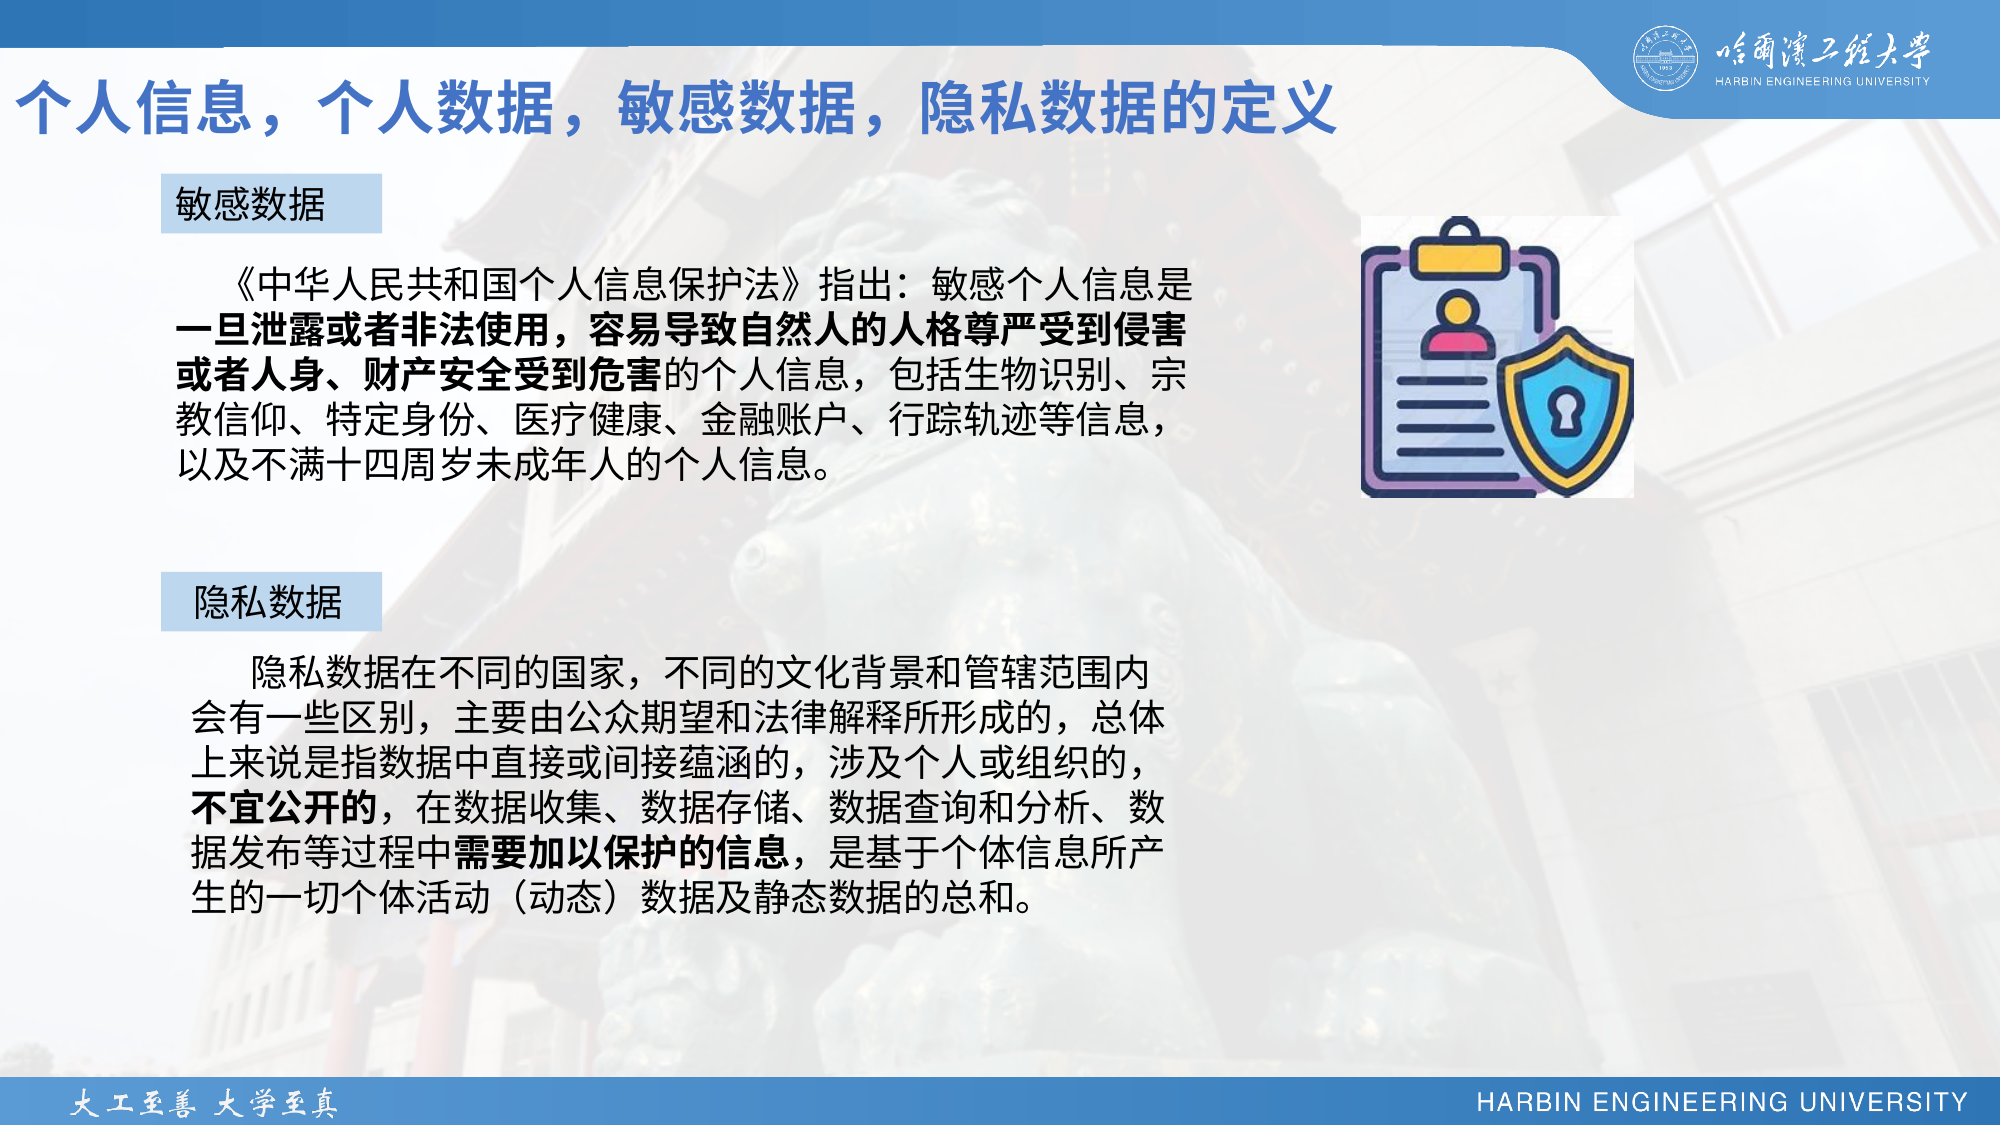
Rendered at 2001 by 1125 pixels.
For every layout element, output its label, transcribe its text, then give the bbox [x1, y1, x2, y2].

text_box 敏感数据 [161, 173, 383, 234]
text_box 《中华人民共和国个人信息保护法》指出：敏感个人信息是一旦泄露或者非法使用，容易导致自然人的人格尊严受到侵害或者人身、财产安全受到危害的个人信息，包括生物识别、宗教信仰、特定身份、医疗健康、金融账户、行踪轨迹等信息，以及不满十四周岁未成年人的个人信息。 [161, 253, 1215, 584]
text_box 隐私数据 [161, 571, 383, 632]
title 个人信息，个人数据，敏感数据，隐私数据的定义 [0, 49, 1440, 142]
picture [1631, 19, 1935, 98]
text_box 隐私数据在不同的国家，不同的文化背景和管辖范围内会有一些区别，主要由公众期望和法律解释所形成的，总体上来说是指数据中直接或间接蕴涵的，涉及个人或组织的，不宜公开的，在数据收集、数据存储、数据查询和分析、数据发布等过程中需要加以保护的信息，是基于个体信息所产生的一切个体活动（动态）数据及静态数据的总和。 [160, 631, 1216, 938]
picture [1461, 1089, 1978, 1114]
picture [1361, 216, 1634, 498]
picture [40, 1078, 366, 1125]
